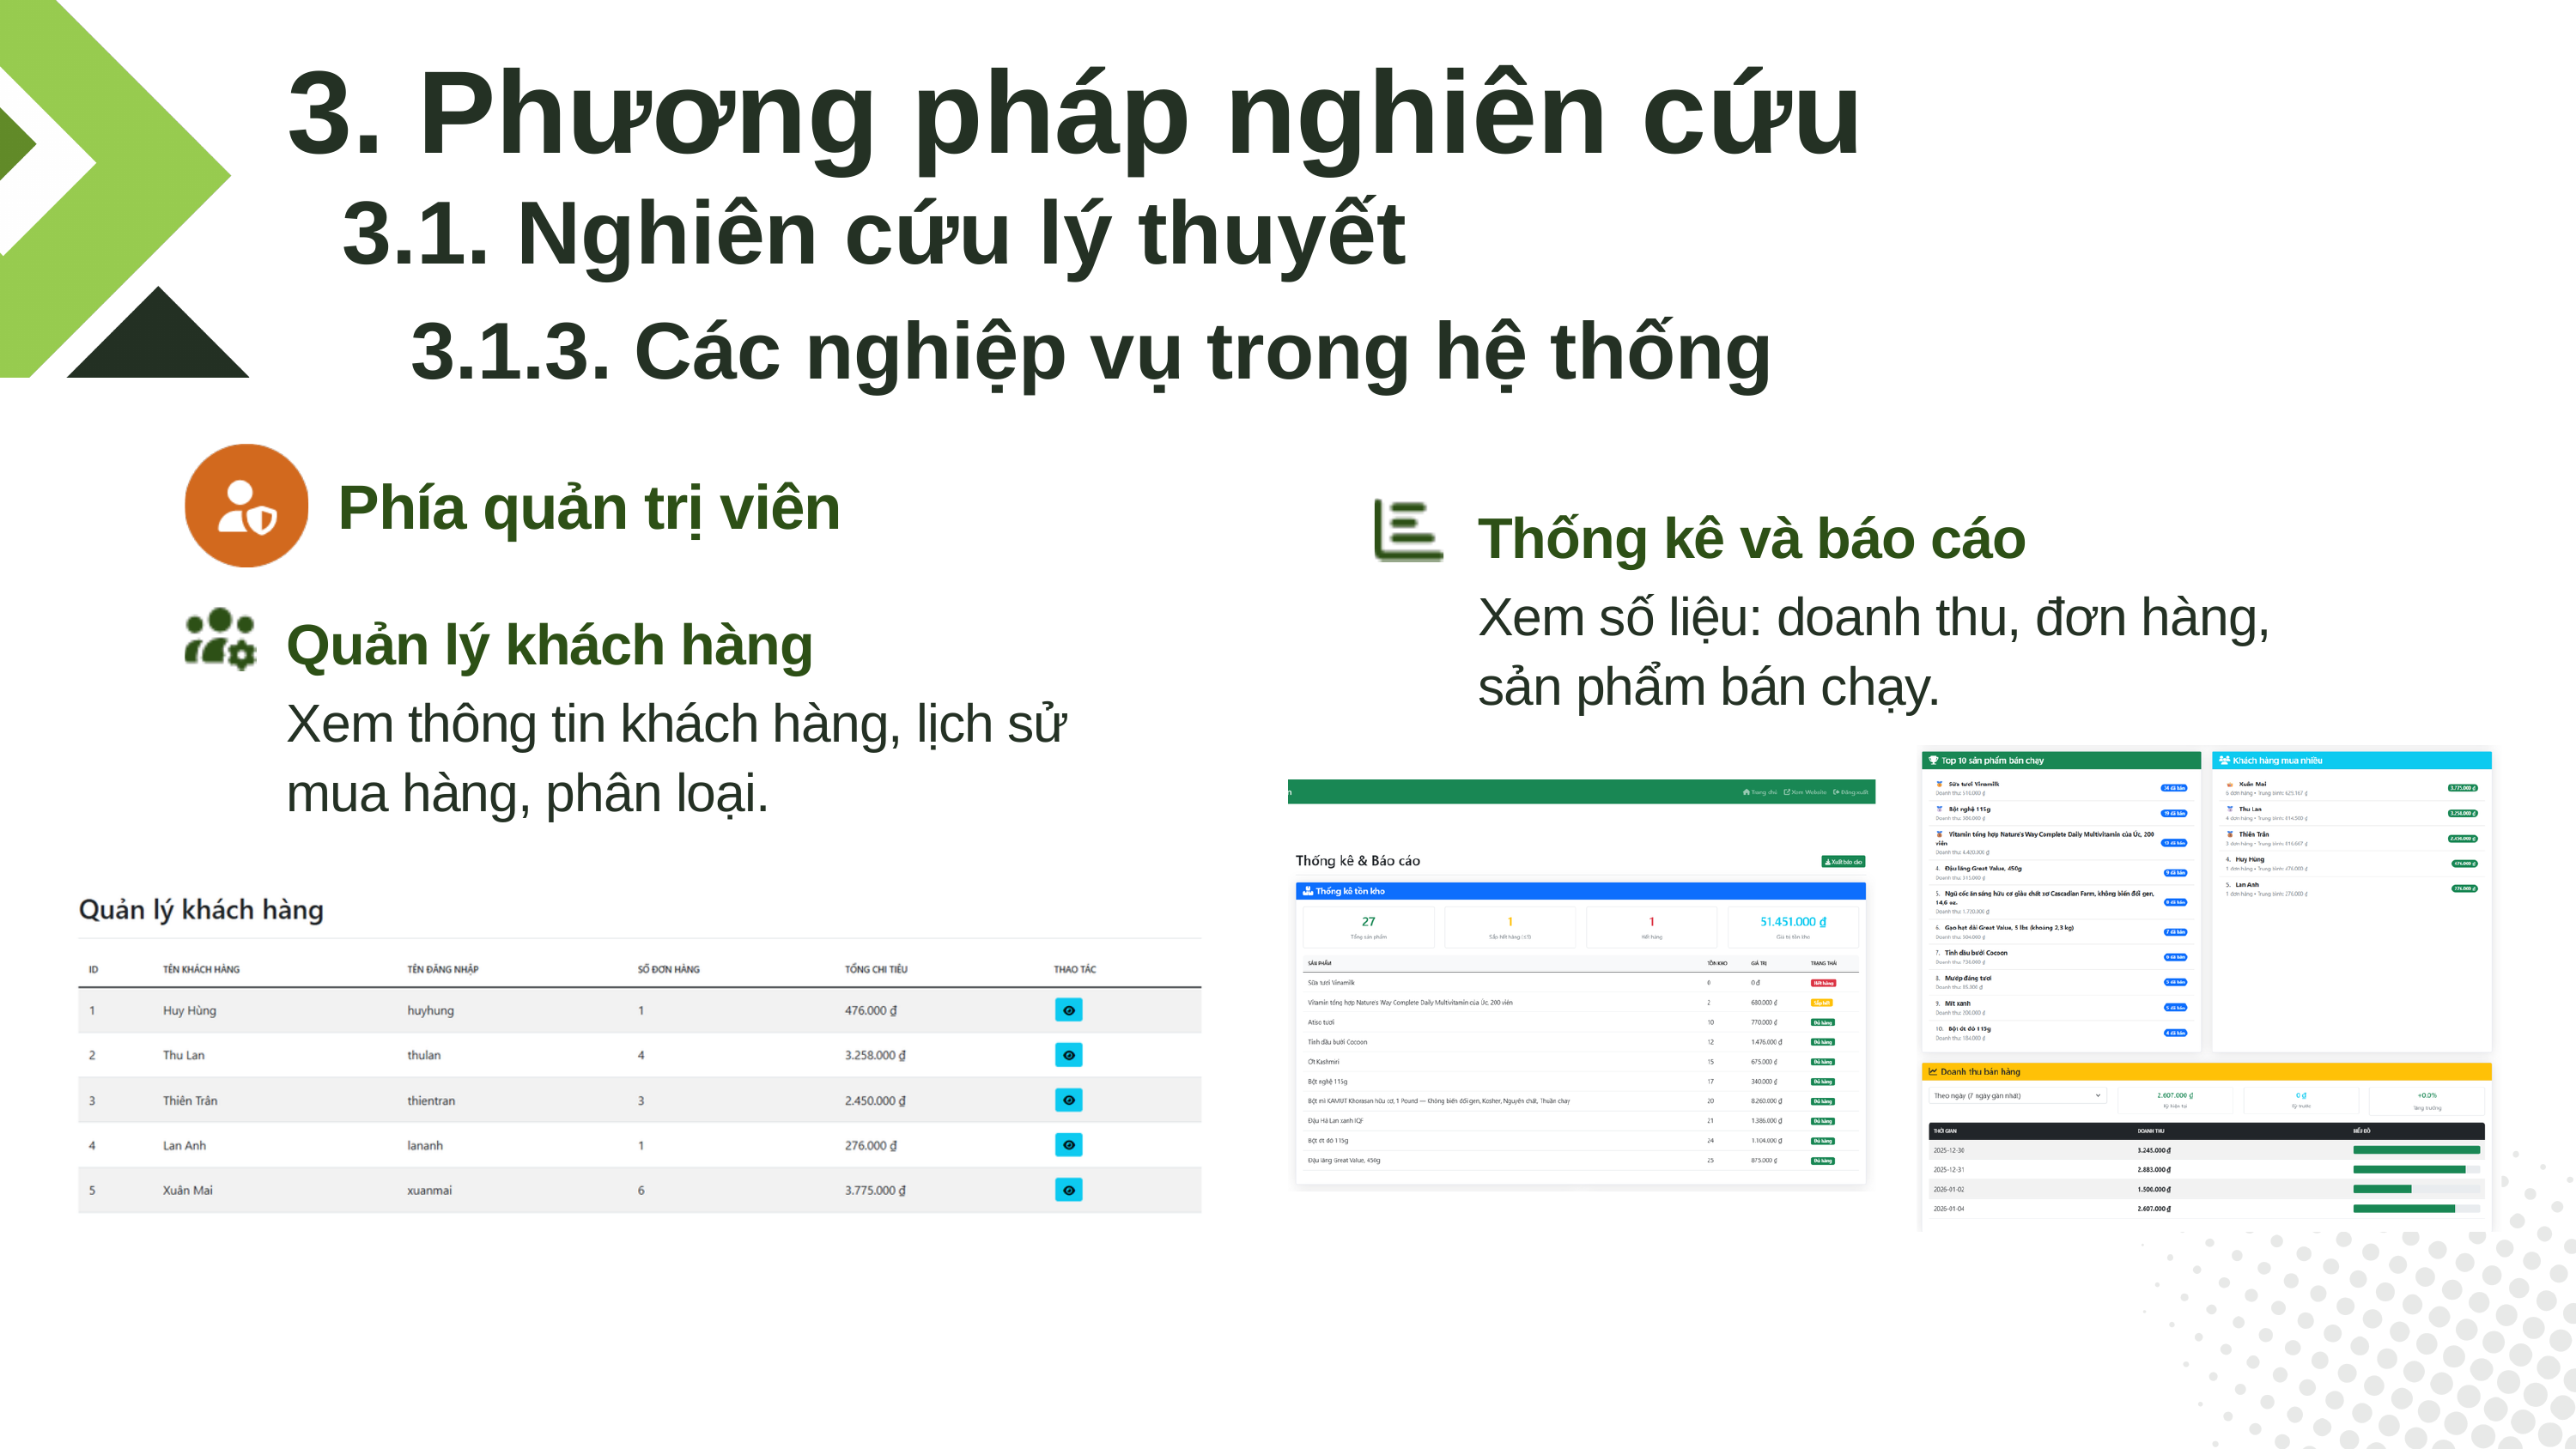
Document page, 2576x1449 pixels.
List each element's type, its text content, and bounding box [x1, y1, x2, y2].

text_box [1984, 1113, 2576, 1449]
text_box 3.1.3. Các nghiệp vụ trong hệ thống [410, 282, 1878, 395]
text_box [1374, 498, 1444, 562]
text_box [70, 890, 1217, 1232]
text_box Xem số liệu: doanh thu, đơn hàng, sản phẩm bán chạy. [1478, 576, 2356, 716]
text_box [1287, 779, 1876, 1192]
text_box 3. Phương pháp nghiên cứu [287, 12, 1954, 177]
text_box [185, 444, 309, 567]
text_box 3.1. Nghiên cứu lý thuyết [342, 156, 2009, 282]
text_box Quản lý khách hàng [286, 602, 1165, 676]
text_box [0, 0, 250, 378]
text_box Phía quản trị viên [337, 460, 1217, 543]
text_box [1917, 745, 2502, 1232]
text_box Thống kê và báo cáo [1478, 494, 2356, 570]
text_box Xem thông tin khách hàng, lịch sử mua hàng, phân loại. [286, 682, 1110, 823]
text_box [185, 606, 257, 671]
